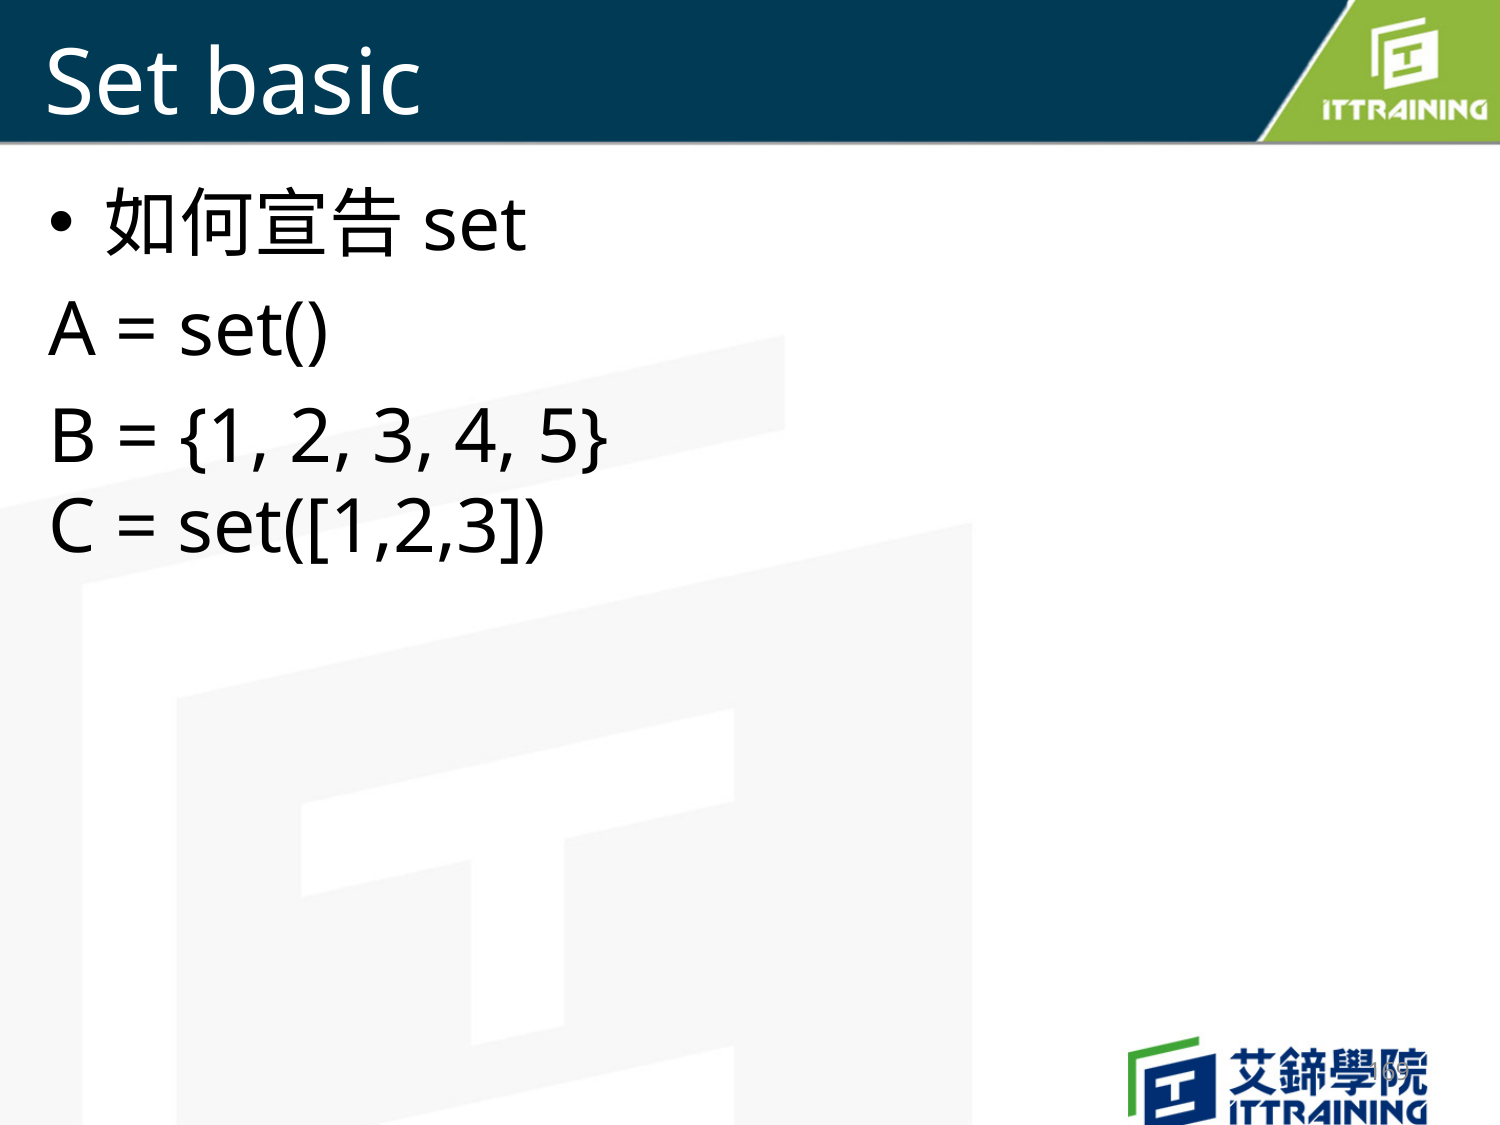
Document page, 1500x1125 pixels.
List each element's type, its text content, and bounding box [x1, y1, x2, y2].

title Set basic [29, 0, 1380, 172]
slide_number 169 [1074, 1042, 1425, 1103]
list 如何宣告set A = set() B = {1, 2, 3, 4, 5} C = set([1,2,3]) [33, 168, 1418, 911]
picture [0, 0, 1500, 1125]
